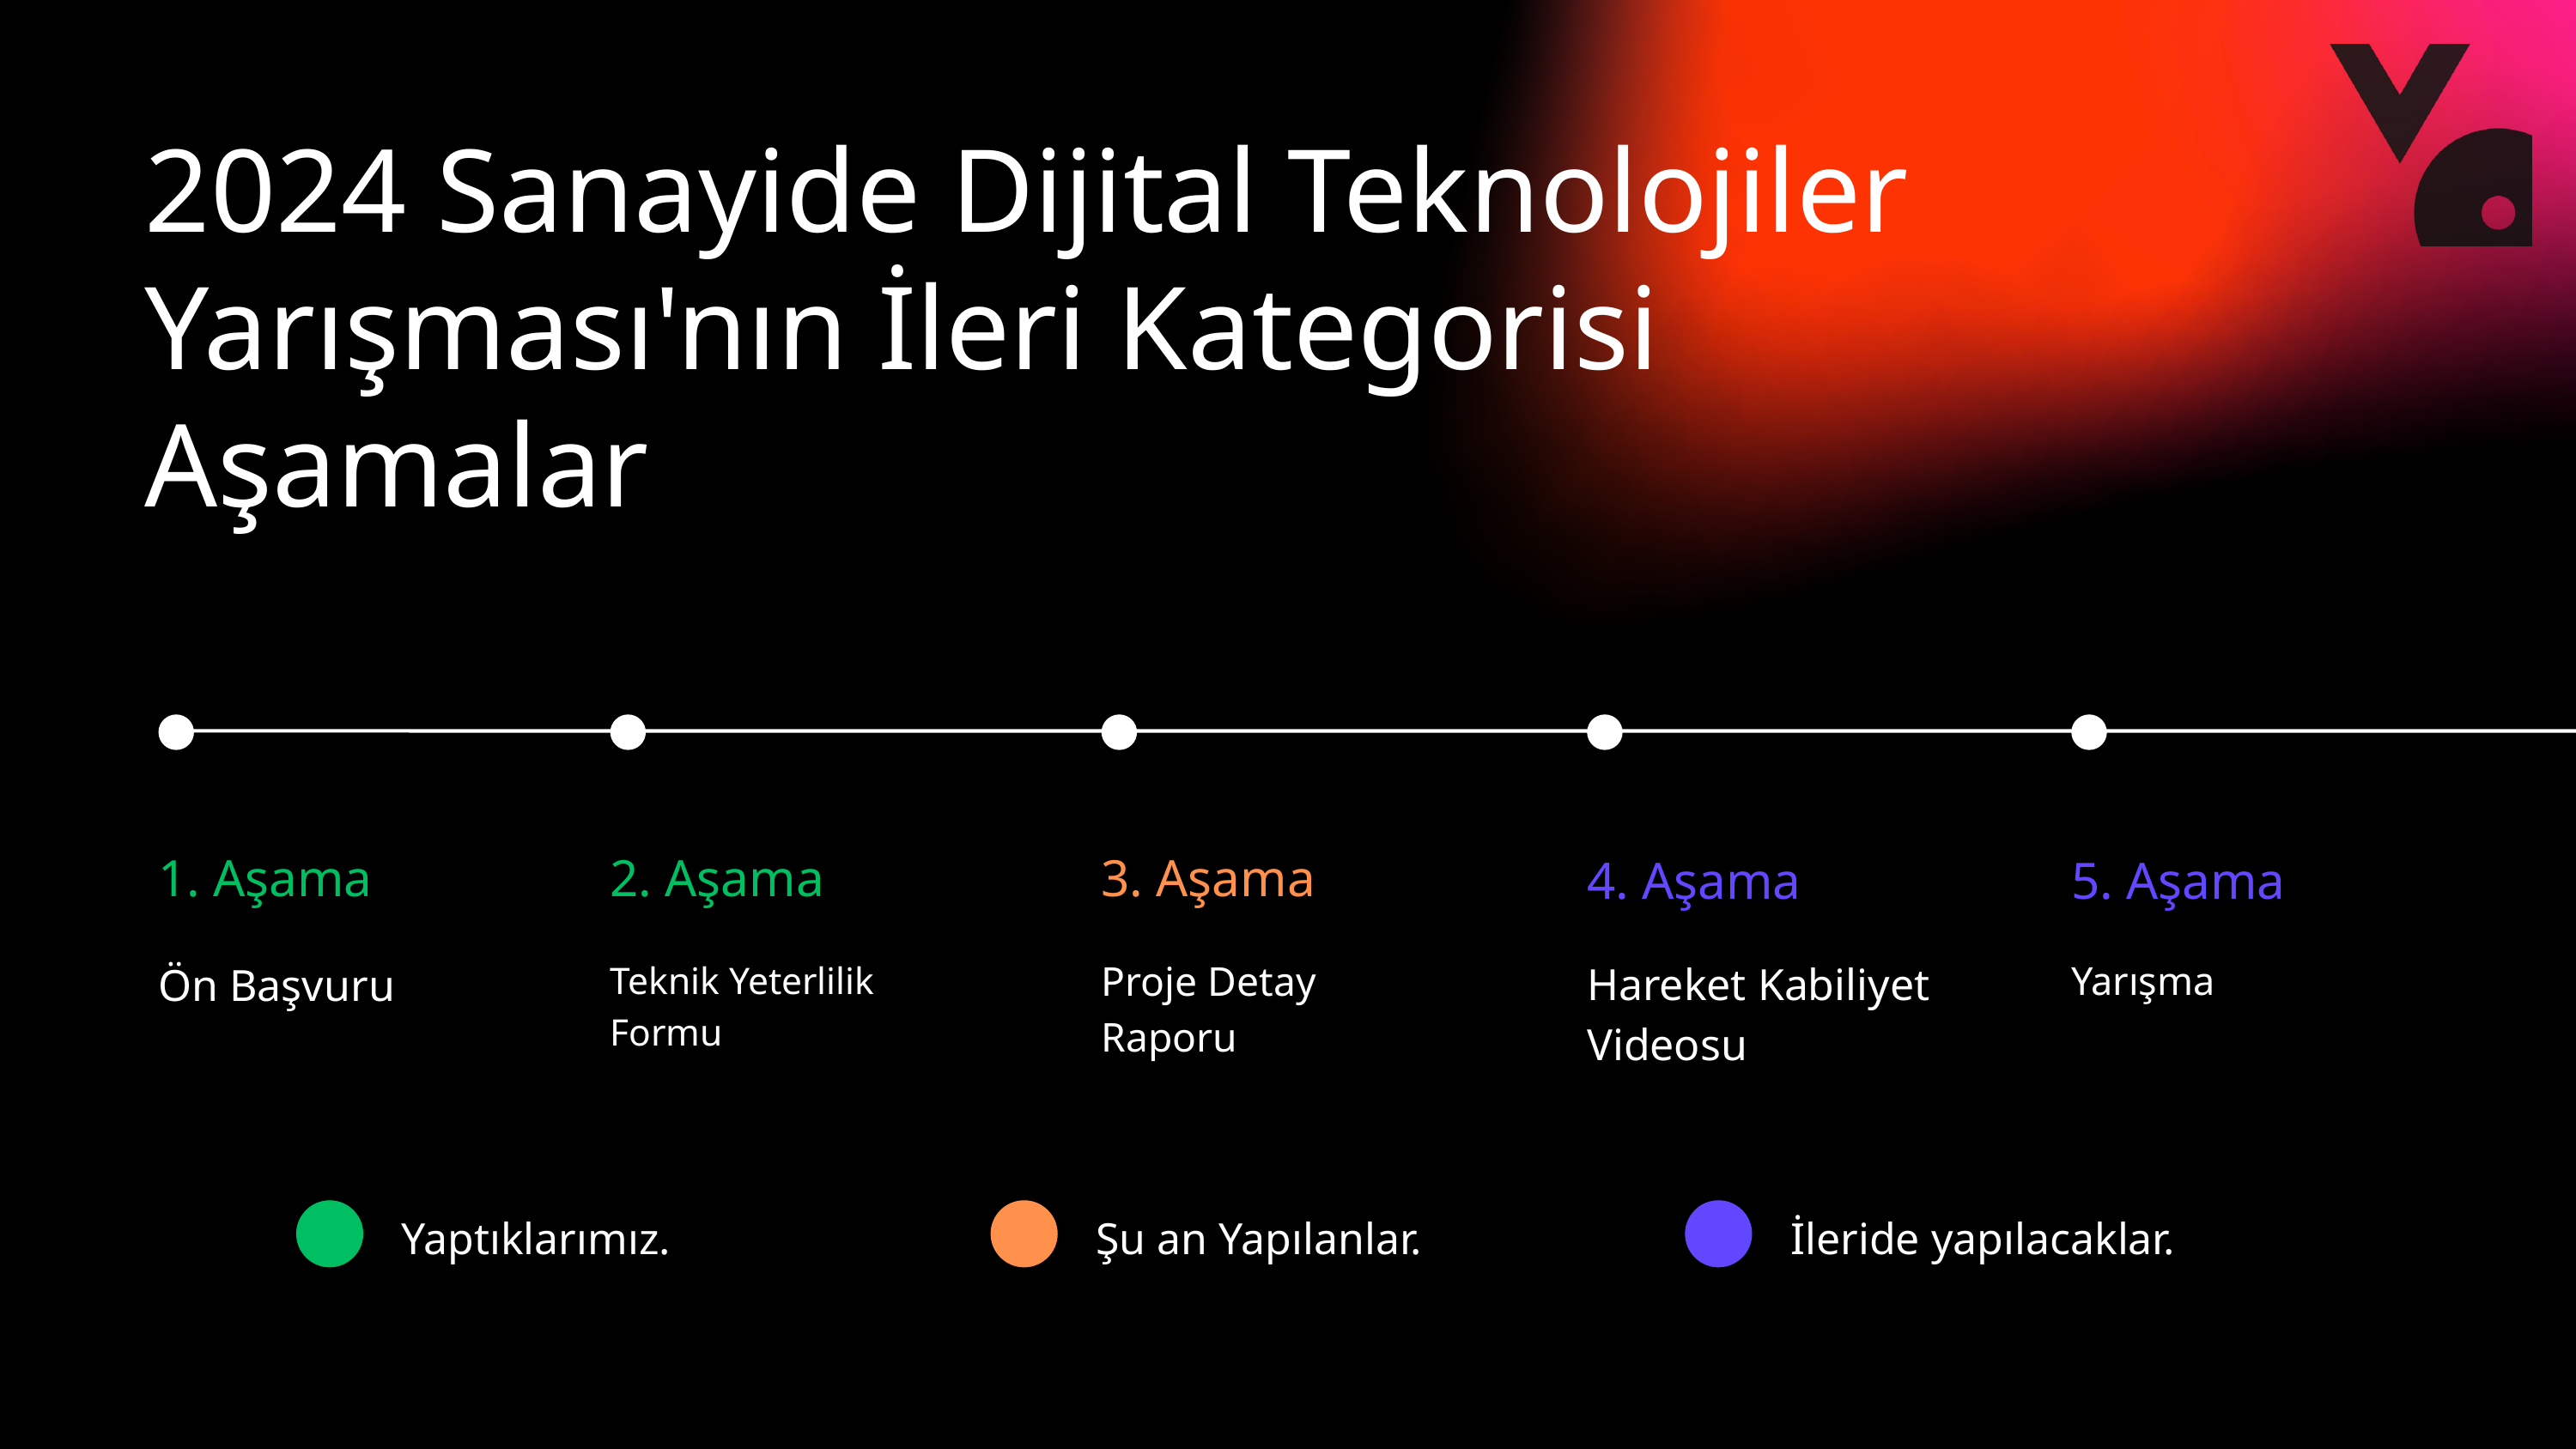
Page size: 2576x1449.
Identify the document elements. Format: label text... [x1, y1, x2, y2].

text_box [1101, 852, 1449, 1149]
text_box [1685, 1199, 2281, 1268]
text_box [610, 852, 992, 1149]
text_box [1586, 852, 1965, 1149]
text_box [2070, 852, 2418, 1097]
text_box 2024 Sanayide Dijital Teknolojiler Yarışması'nın İleri Kategorisi Aşamalar [144, 118, 2143, 530]
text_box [158, 852, 505, 1090]
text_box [295, 1199, 891, 1268]
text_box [158, 713, 2576, 750]
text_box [990, 1199, 1586, 1268]
text_box [1418, 0, 2576, 636]
text_box [2330, 44, 2532, 246]
